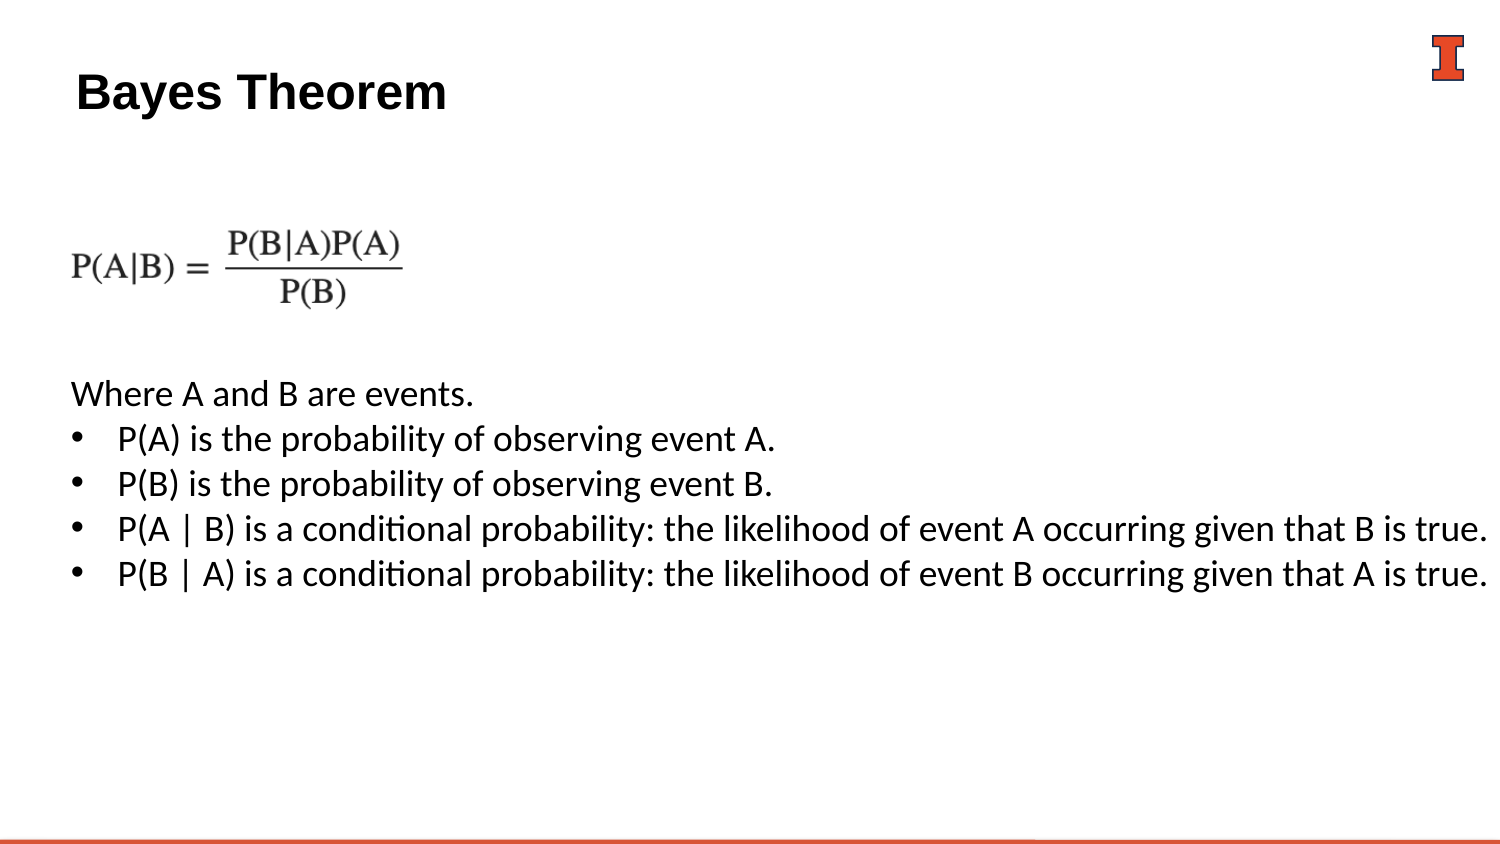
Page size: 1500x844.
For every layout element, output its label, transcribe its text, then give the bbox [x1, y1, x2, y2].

text_box Where A and B are events. P(A) is the probability of observing event A. P(B) is the probability of observing event B. P(A | B) is a conditional probability: the likelihood of event A occurring given that B is true. P(B | A) is a conditional probability: the likelihood of event B occurring given that A is true. [56, 361, 1500, 647]
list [27, 195, 460, 326]
title Bayes Theorem [60, 52, 1390, 160]
picture [1432, 35, 1464, 81]
